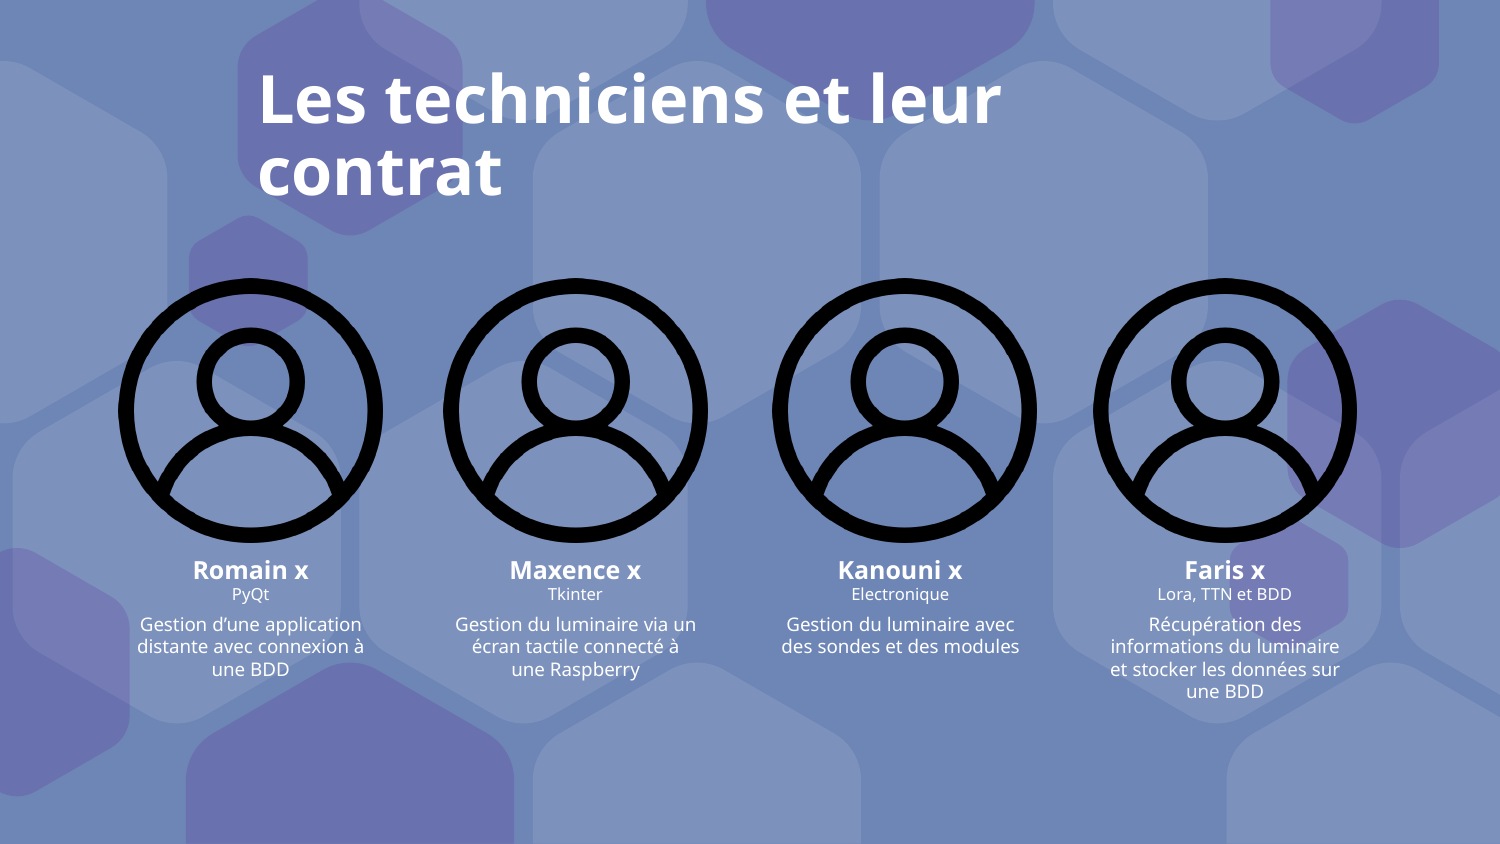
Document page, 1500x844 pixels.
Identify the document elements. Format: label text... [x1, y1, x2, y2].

text_box Kanouni x Electronique Gestion du luminaire avec des sondes et des modules [778, 554, 1023, 675]
text_box Romain x PyQt Gestion d’une application distante avec connexion à une BDD [128, 554, 373, 675]
text_box Faris x Lora, TTN et BDD Récupération des informations du luminaire et stocker les données sur une BDD [1102, 554, 1348, 675]
picture [772, 278, 1037, 543]
picture [1092, 278, 1358, 543]
picture [443, 278, 708, 543]
picture [118, 278, 383, 543]
title Les techniciens et leur contrat [257, 105, 1243, 171]
text_box Maxence x Tkinter Gestion du luminaire via un écran tactile connecté à une Raspberry [453, 554, 698, 675]
